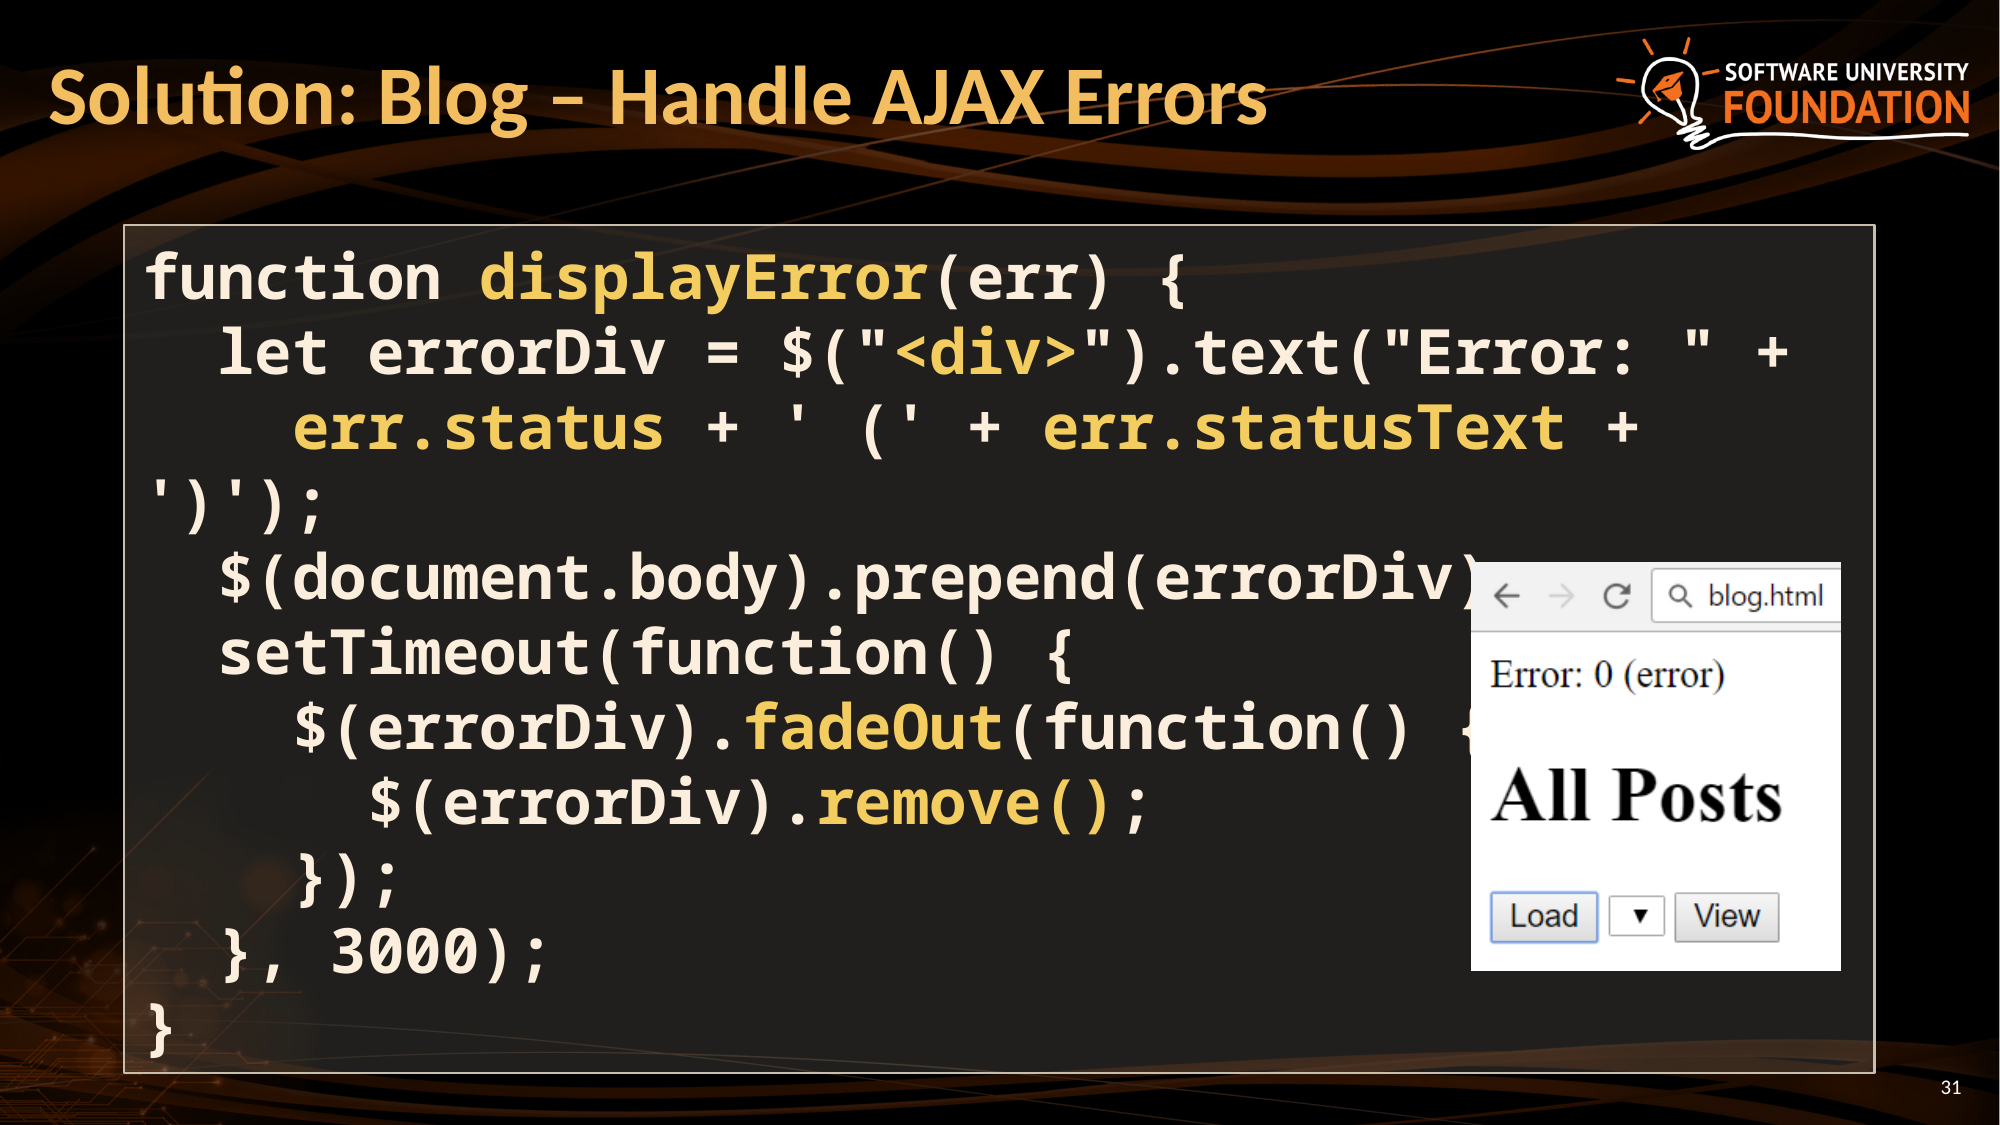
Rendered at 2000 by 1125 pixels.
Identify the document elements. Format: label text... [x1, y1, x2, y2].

text_box Solution: Blog – Handle AJAX Errors [30, 6, 1602, 189]
text_box <number> [1897, 1070, 1968, 1103]
text_box function displayError(err) { let errorDiv = $("<div>").text("Error: " + err.status + ' (' + err.statusText + ')'); $(document.body).prepend(errorDiv); setTimeout(function() { $(errorDiv).fadeOut(function() { $(errorDiv).remove(); }); }, 3000); } [124, 225, 1875, 1074]
picture [0, 0, 2000, 1125]
